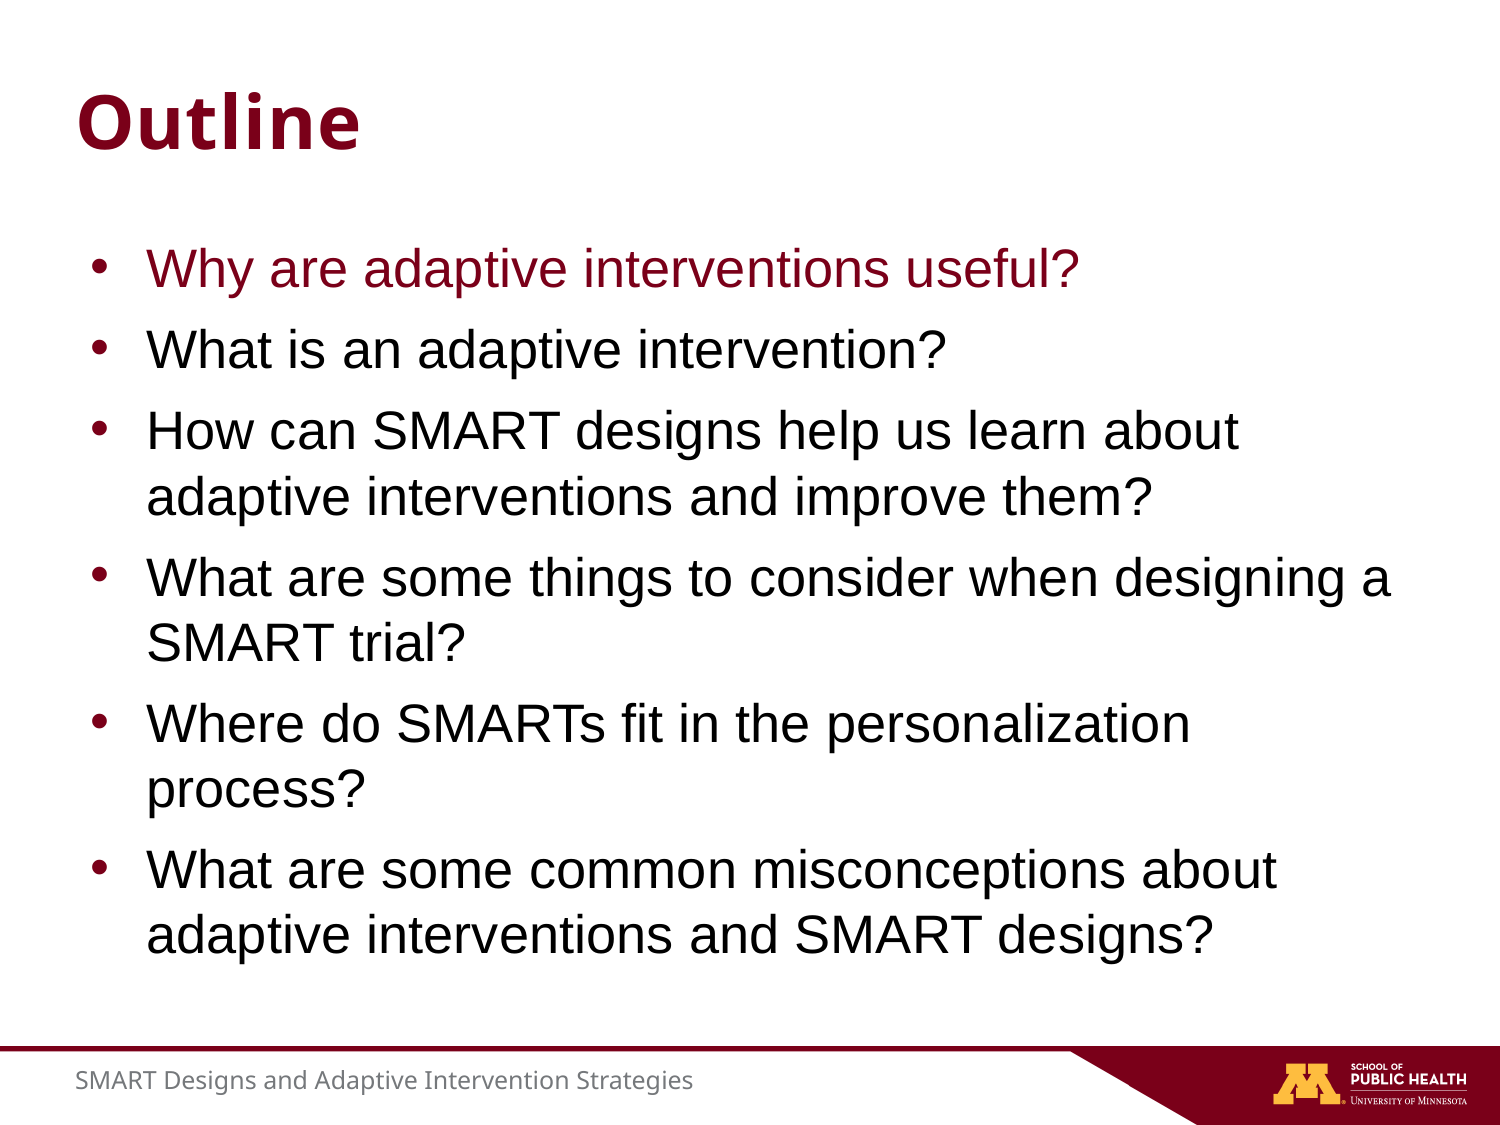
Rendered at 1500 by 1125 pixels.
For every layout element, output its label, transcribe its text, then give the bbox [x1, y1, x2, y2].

title Outline [75, 74, 1425, 189]
list Why are adaptive interventions useful? What is an adaptive intervention? How can SMART designs help us learn about adaptive interventions and improve them? What are some things to consider when designing a SMART trial? Where do SMARTs fit in the personalization process? What are some common misconceptions about adaptive interventions and SMART designs? [75, 225, 1425, 1002]
picture [0, 1046, 1500, 1125]
slide_number SMART Designs and Adaptive Intervention Strategies [75, 1064, 1077, 1111]
